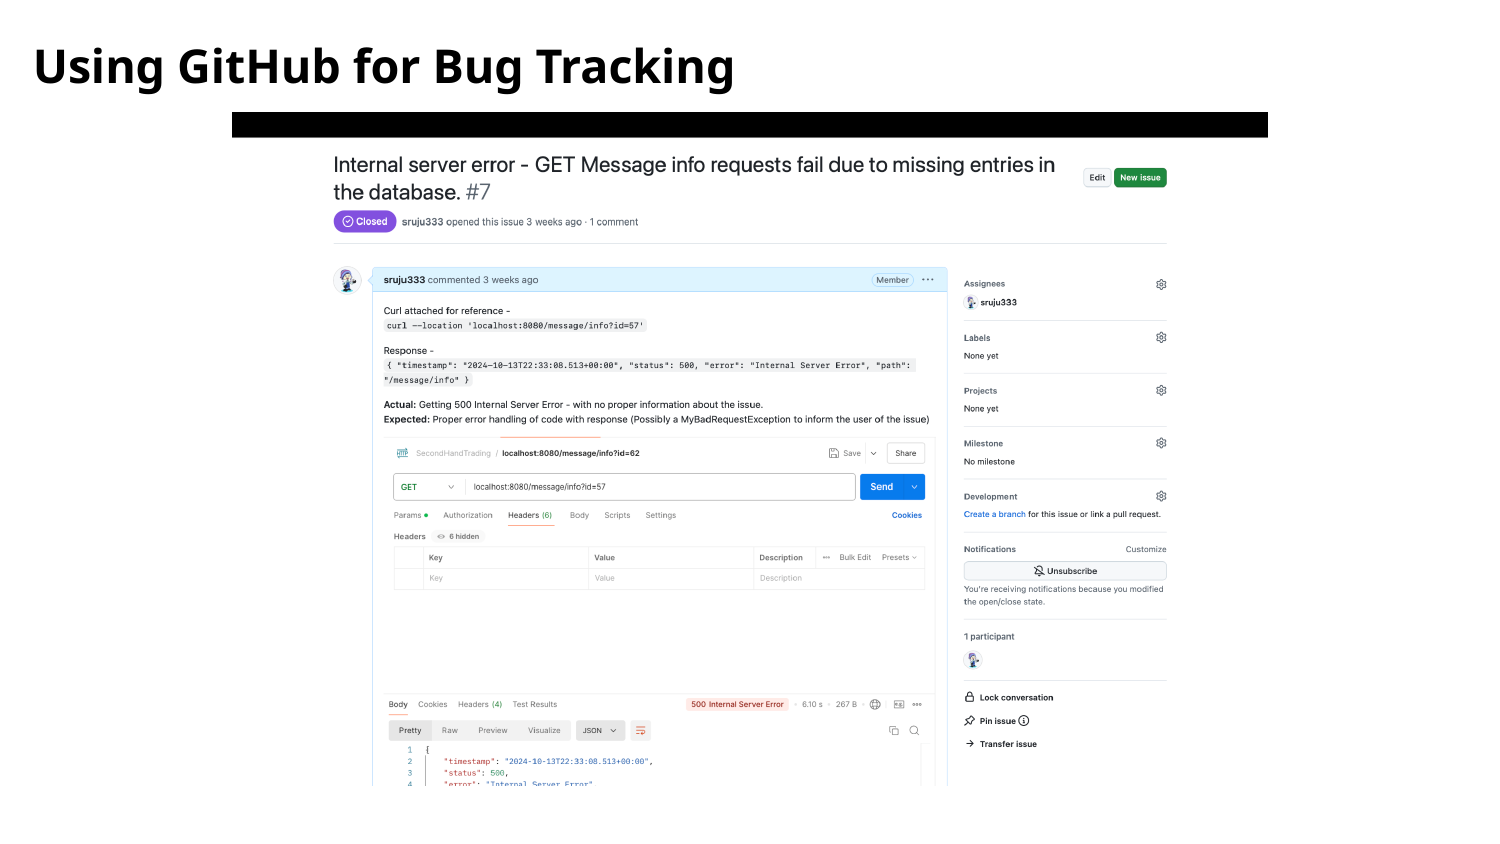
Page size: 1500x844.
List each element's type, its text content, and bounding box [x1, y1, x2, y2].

picture [231, 112, 1268, 786]
title Using GitHub for Bug Tracking [18, 19, 1416, 113]
